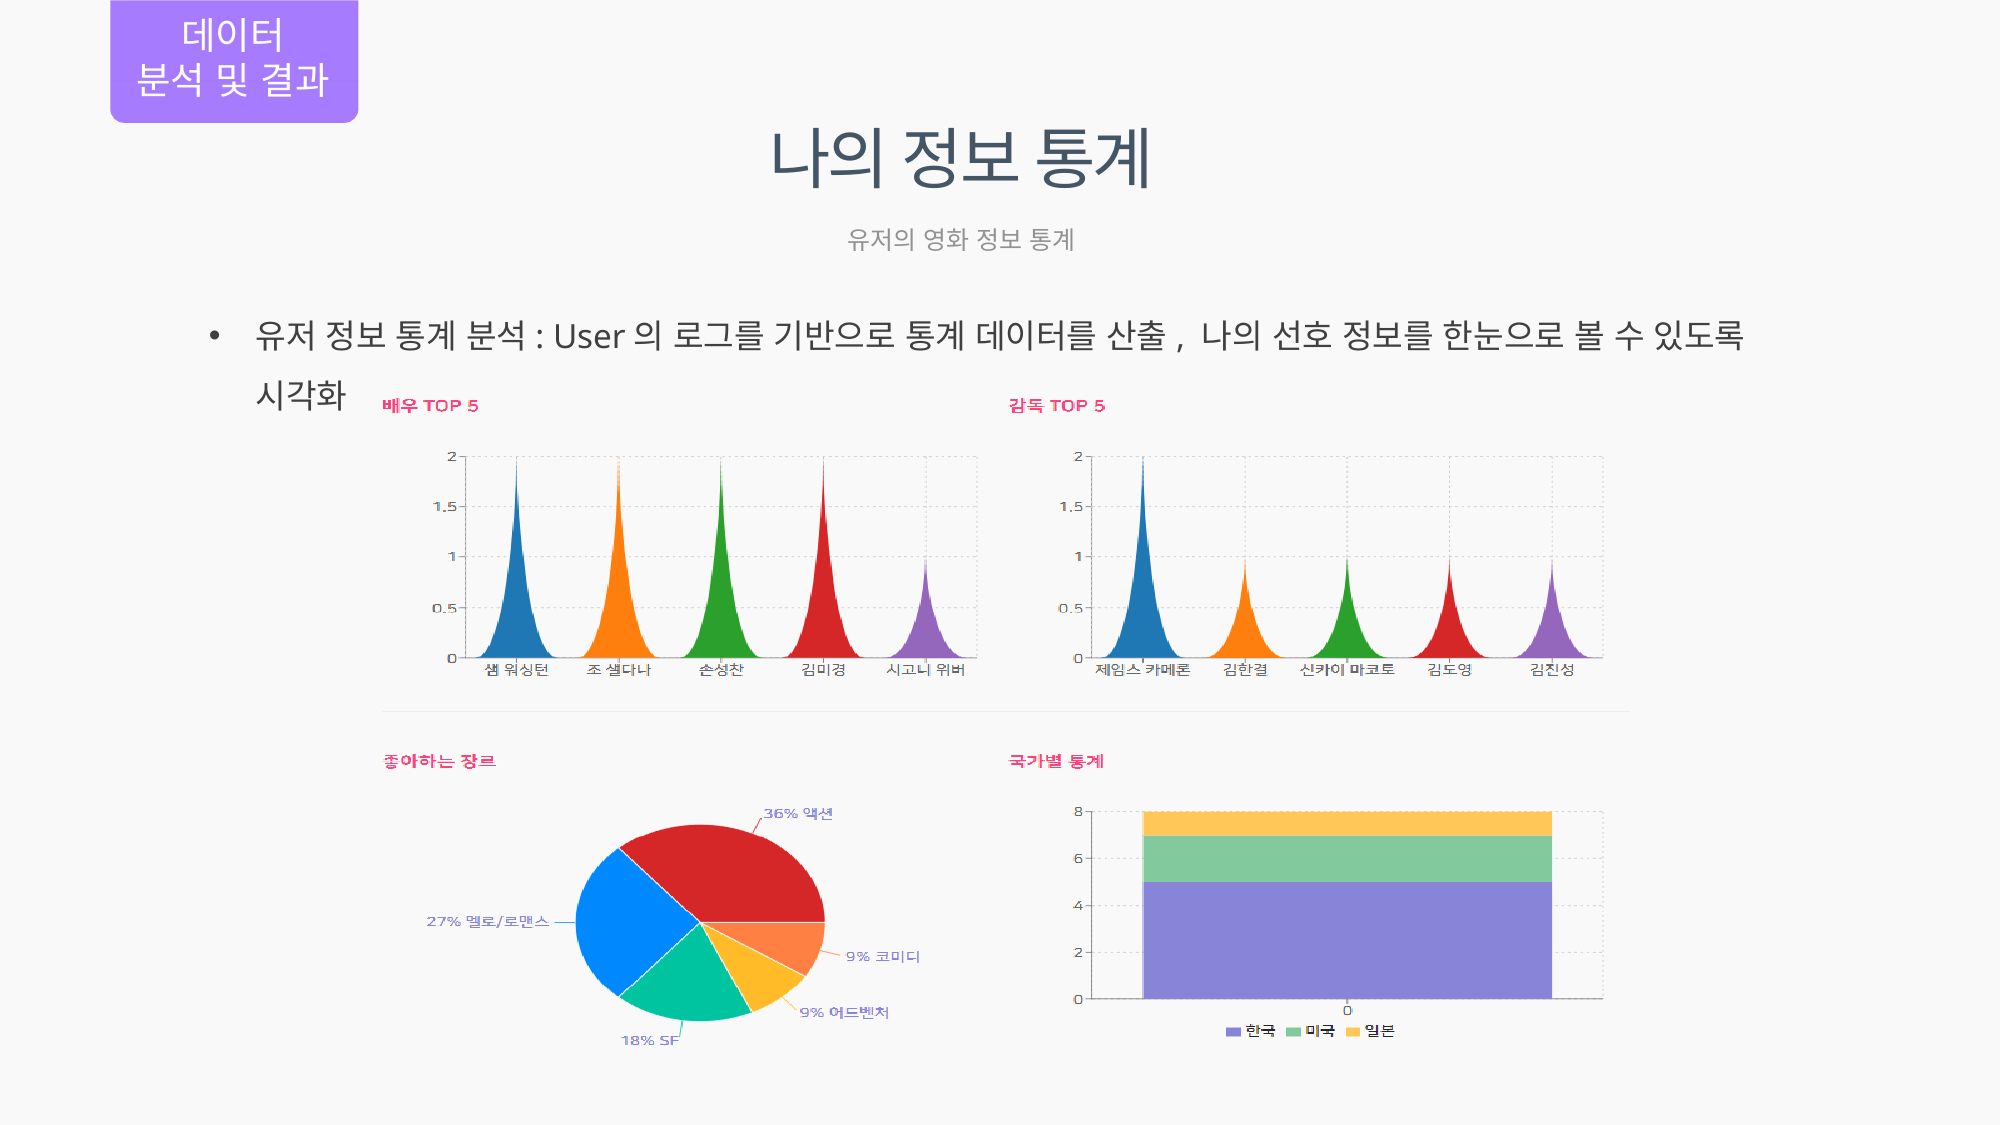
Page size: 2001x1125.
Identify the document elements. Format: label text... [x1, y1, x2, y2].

picture [370, 388, 1630, 1061]
text_box 유저 정보 통계 분석: User의 로그를 기반으로 통계 데이터를 산출, 나의 선호 정보를 한눈으로 볼 수 있도록 시각화 [193, 287, 1807, 423]
text_box 유저의 영화 정보 통계 [700, 217, 1223, 263]
text_box 나의 정보 통계 [566, 109, 1357, 205]
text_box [110, 0, 359, 123]
